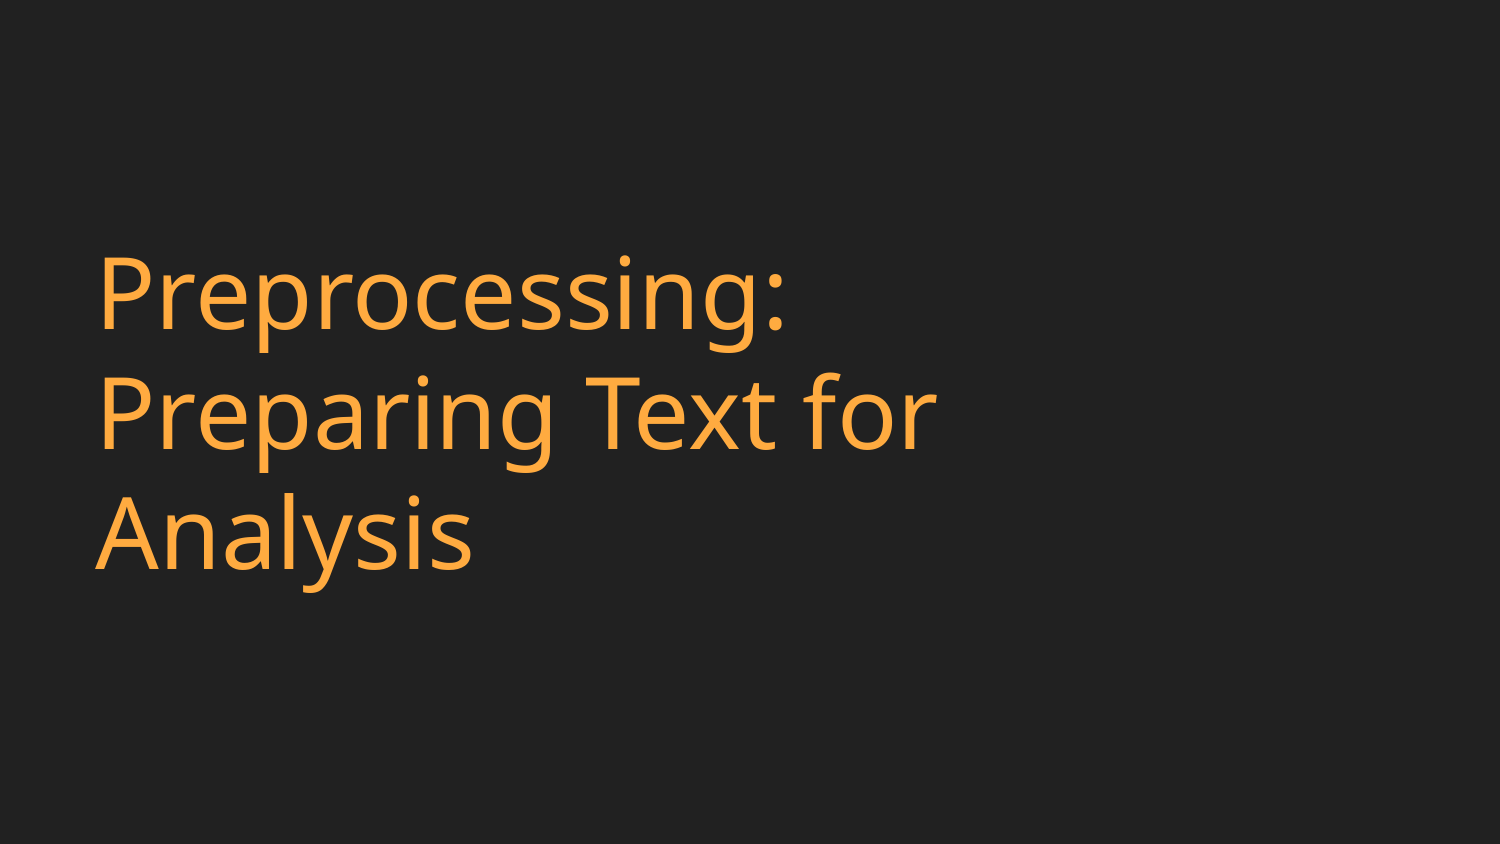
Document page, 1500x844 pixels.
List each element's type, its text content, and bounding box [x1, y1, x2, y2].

title Preprocessing: Preparing Text for Analysis [80, 73, 1125, 745]
